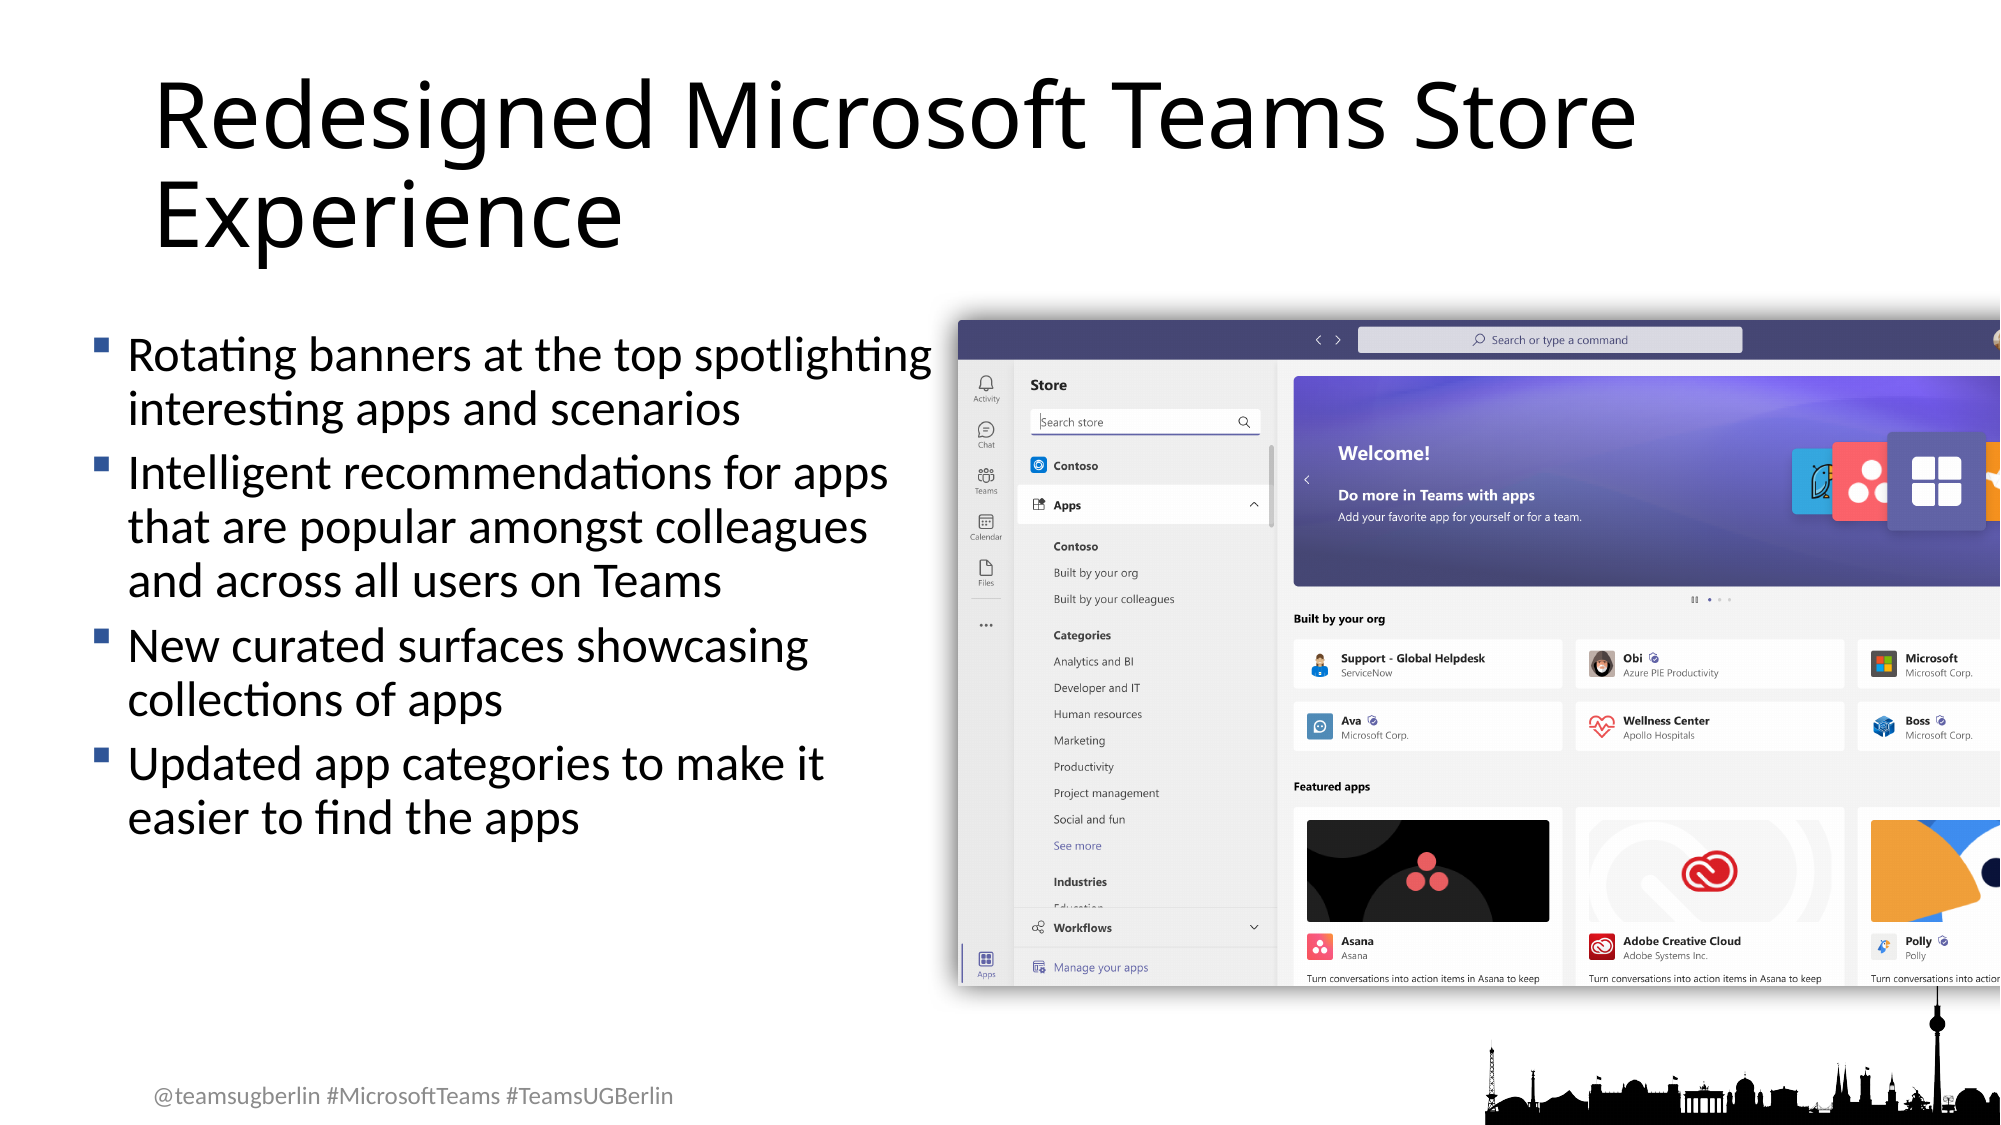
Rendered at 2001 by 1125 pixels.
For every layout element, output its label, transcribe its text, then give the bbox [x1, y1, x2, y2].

title Redesigned Microsoft Teams Store Experience [137, 59, 1863, 278]
picture [958, 320, 2000, 1125]
list Rotating banners at the top spotlighting interesting apps and scenarios Intelligent recommendations for apps that are popular amongst colleagues and across all users on Teams New curated surfaces showcasing collections of apps Updated app categories to make it easier to find the apps [0, 320, 959, 1035]
